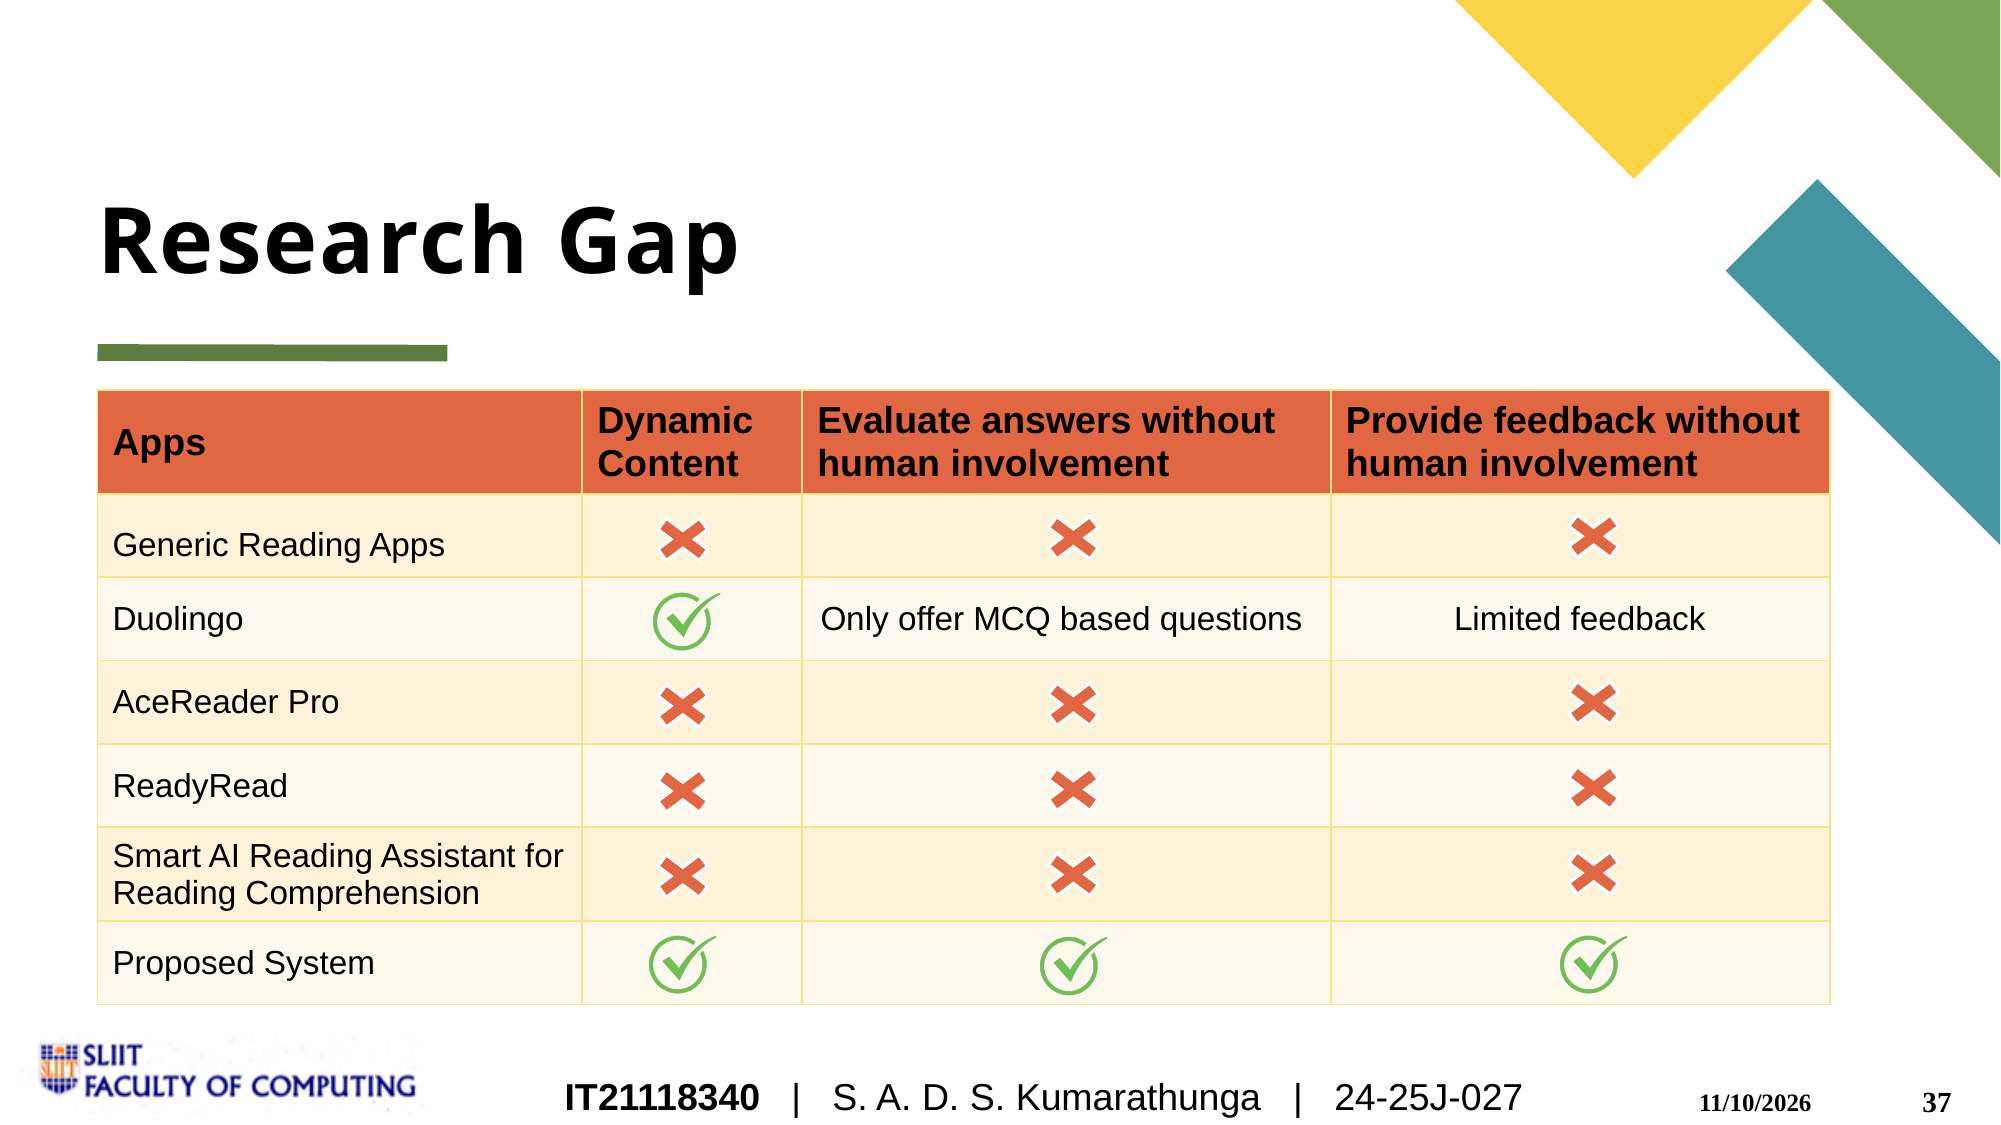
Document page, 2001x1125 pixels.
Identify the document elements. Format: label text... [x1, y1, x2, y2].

table_header Dynamic Content [583, 391, 801, 493]
table_cell [583, 922, 801, 1004]
table_header Provide feedback without human involvement [1332, 391, 1829, 493]
table_cell AceReader Pro [98, 661, 581, 743]
text_box 3/18/2025 [1684, 1079, 1900, 1120]
table_cell [1332, 922, 1829, 1004]
picture [17, 1024, 428, 1114]
table_cell [583, 828, 801, 920]
title Research Gap [97, 45, 1702, 291]
text_box [1566, 849, 1621, 897]
text_box IT21118340 | S. A. D. S. Kumarathunga | 24-25J-027 [484, 1064, 1604, 1125]
table_cell ReadyRead [98, 745, 581, 826]
text_box [1566, 512, 1621, 560]
table_cell Limited feedback [1332, 578, 1829, 660]
text_box 37 [1907, 1076, 1994, 1117]
text_box [1046, 514, 1101, 562]
table_cell Generic Reading Apps [98, 495, 581, 576]
picture [646, 928, 720, 1001]
table_cell Smart AI Reading Assistant for Reading Comprehension [98, 828, 581, 920]
table_cell Proposed System [98, 922, 581, 1004]
table_cell [1332, 745, 1829, 826]
table_cell [1332, 495, 1829, 576]
table_cell [1332, 828, 1829, 920]
table_cell Duolingo [98, 578, 581, 660]
table_cell [583, 661, 801, 743]
table_cell [583, 495, 801, 576]
text_box [655, 852, 710, 900]
table_cell [803, 745, 1330, 826]
table_header Evaluate answers without human involvement [803, 391, 1330, 493]
picture [1557, 928, 1630, 1001]
text_box [1046, 766, 1101, 813]
table_cell Only offer MCQ based questions [803, 578, 1330, 660]
picture [650, 585, 723, 658]
table_cell [583, 745, 801, 826]
text_box [655, 767, 710, 815]
text_box [655, 515, 710, 563]
table_cell [803, 495, 1330, 576]
text_box [655, 682, 710, 730]
text_box [1046, 851, 1101, 898]
table_cell [803, 922, 1330, 1004]
table_cell [583, 578, 801, 660]
table_header Apps [98, 391, 581, 493]
table_cell [803, 828, 1330, 920]
text_box [1046, 680, 1101, 728]
text_box [1566, 764, 1621, 812]
table_cell [1332, 661, 1829, 743]
text_box [1566, 679, 1621, 727]
picture [1037, 929, 1110, 1003]
table_cell [803, 661, 1330, 743]
